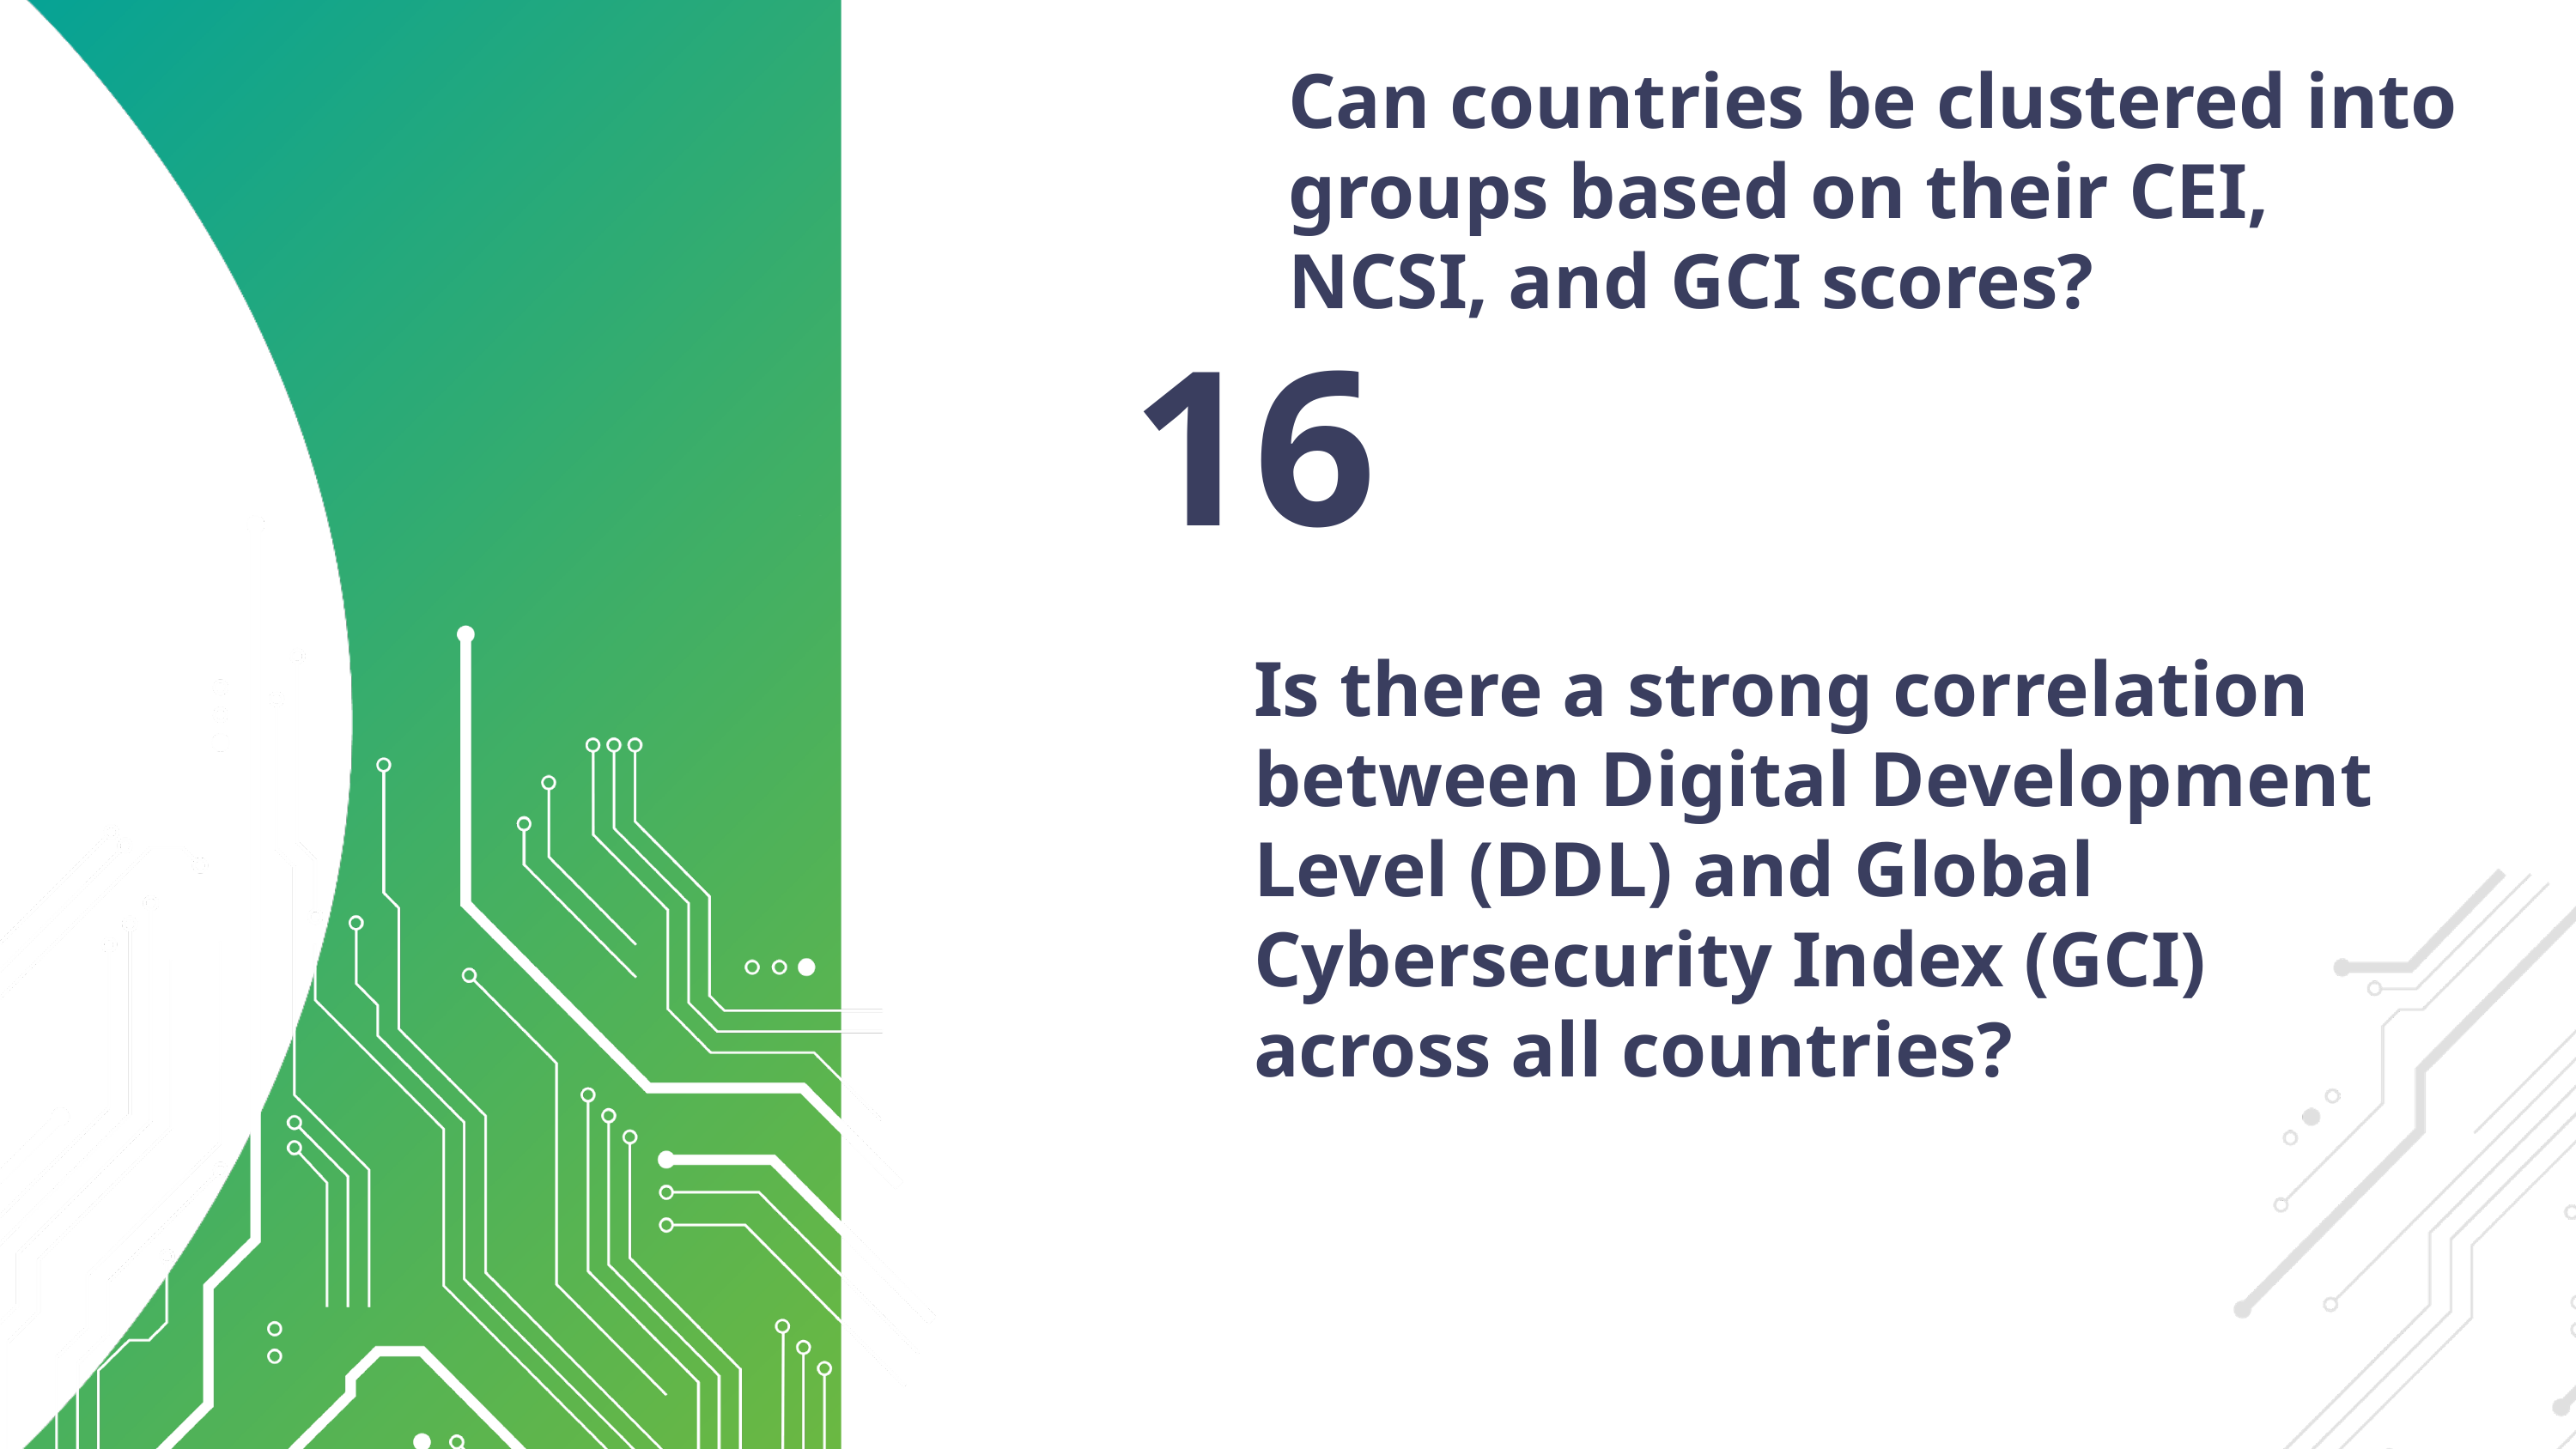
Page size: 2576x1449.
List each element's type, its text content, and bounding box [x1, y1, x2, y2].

text_box [0, 515, 936, 1449]
text_box Is there a strong correlation between Digital Development Level (DDL) and Global Cybersecurity Index (GCI) across all countries? [1254, 641, 2449, 1093]
text_box 16 [1080, 311, 1427, 569]
text_box [0, 0, 841, 515]
text_box Can countries be clustered into groups based on their CEI, NCSI, and GCI scores? [1288, 53, 2482, 324]
text_box [1959, 813, 2576, 1449]
